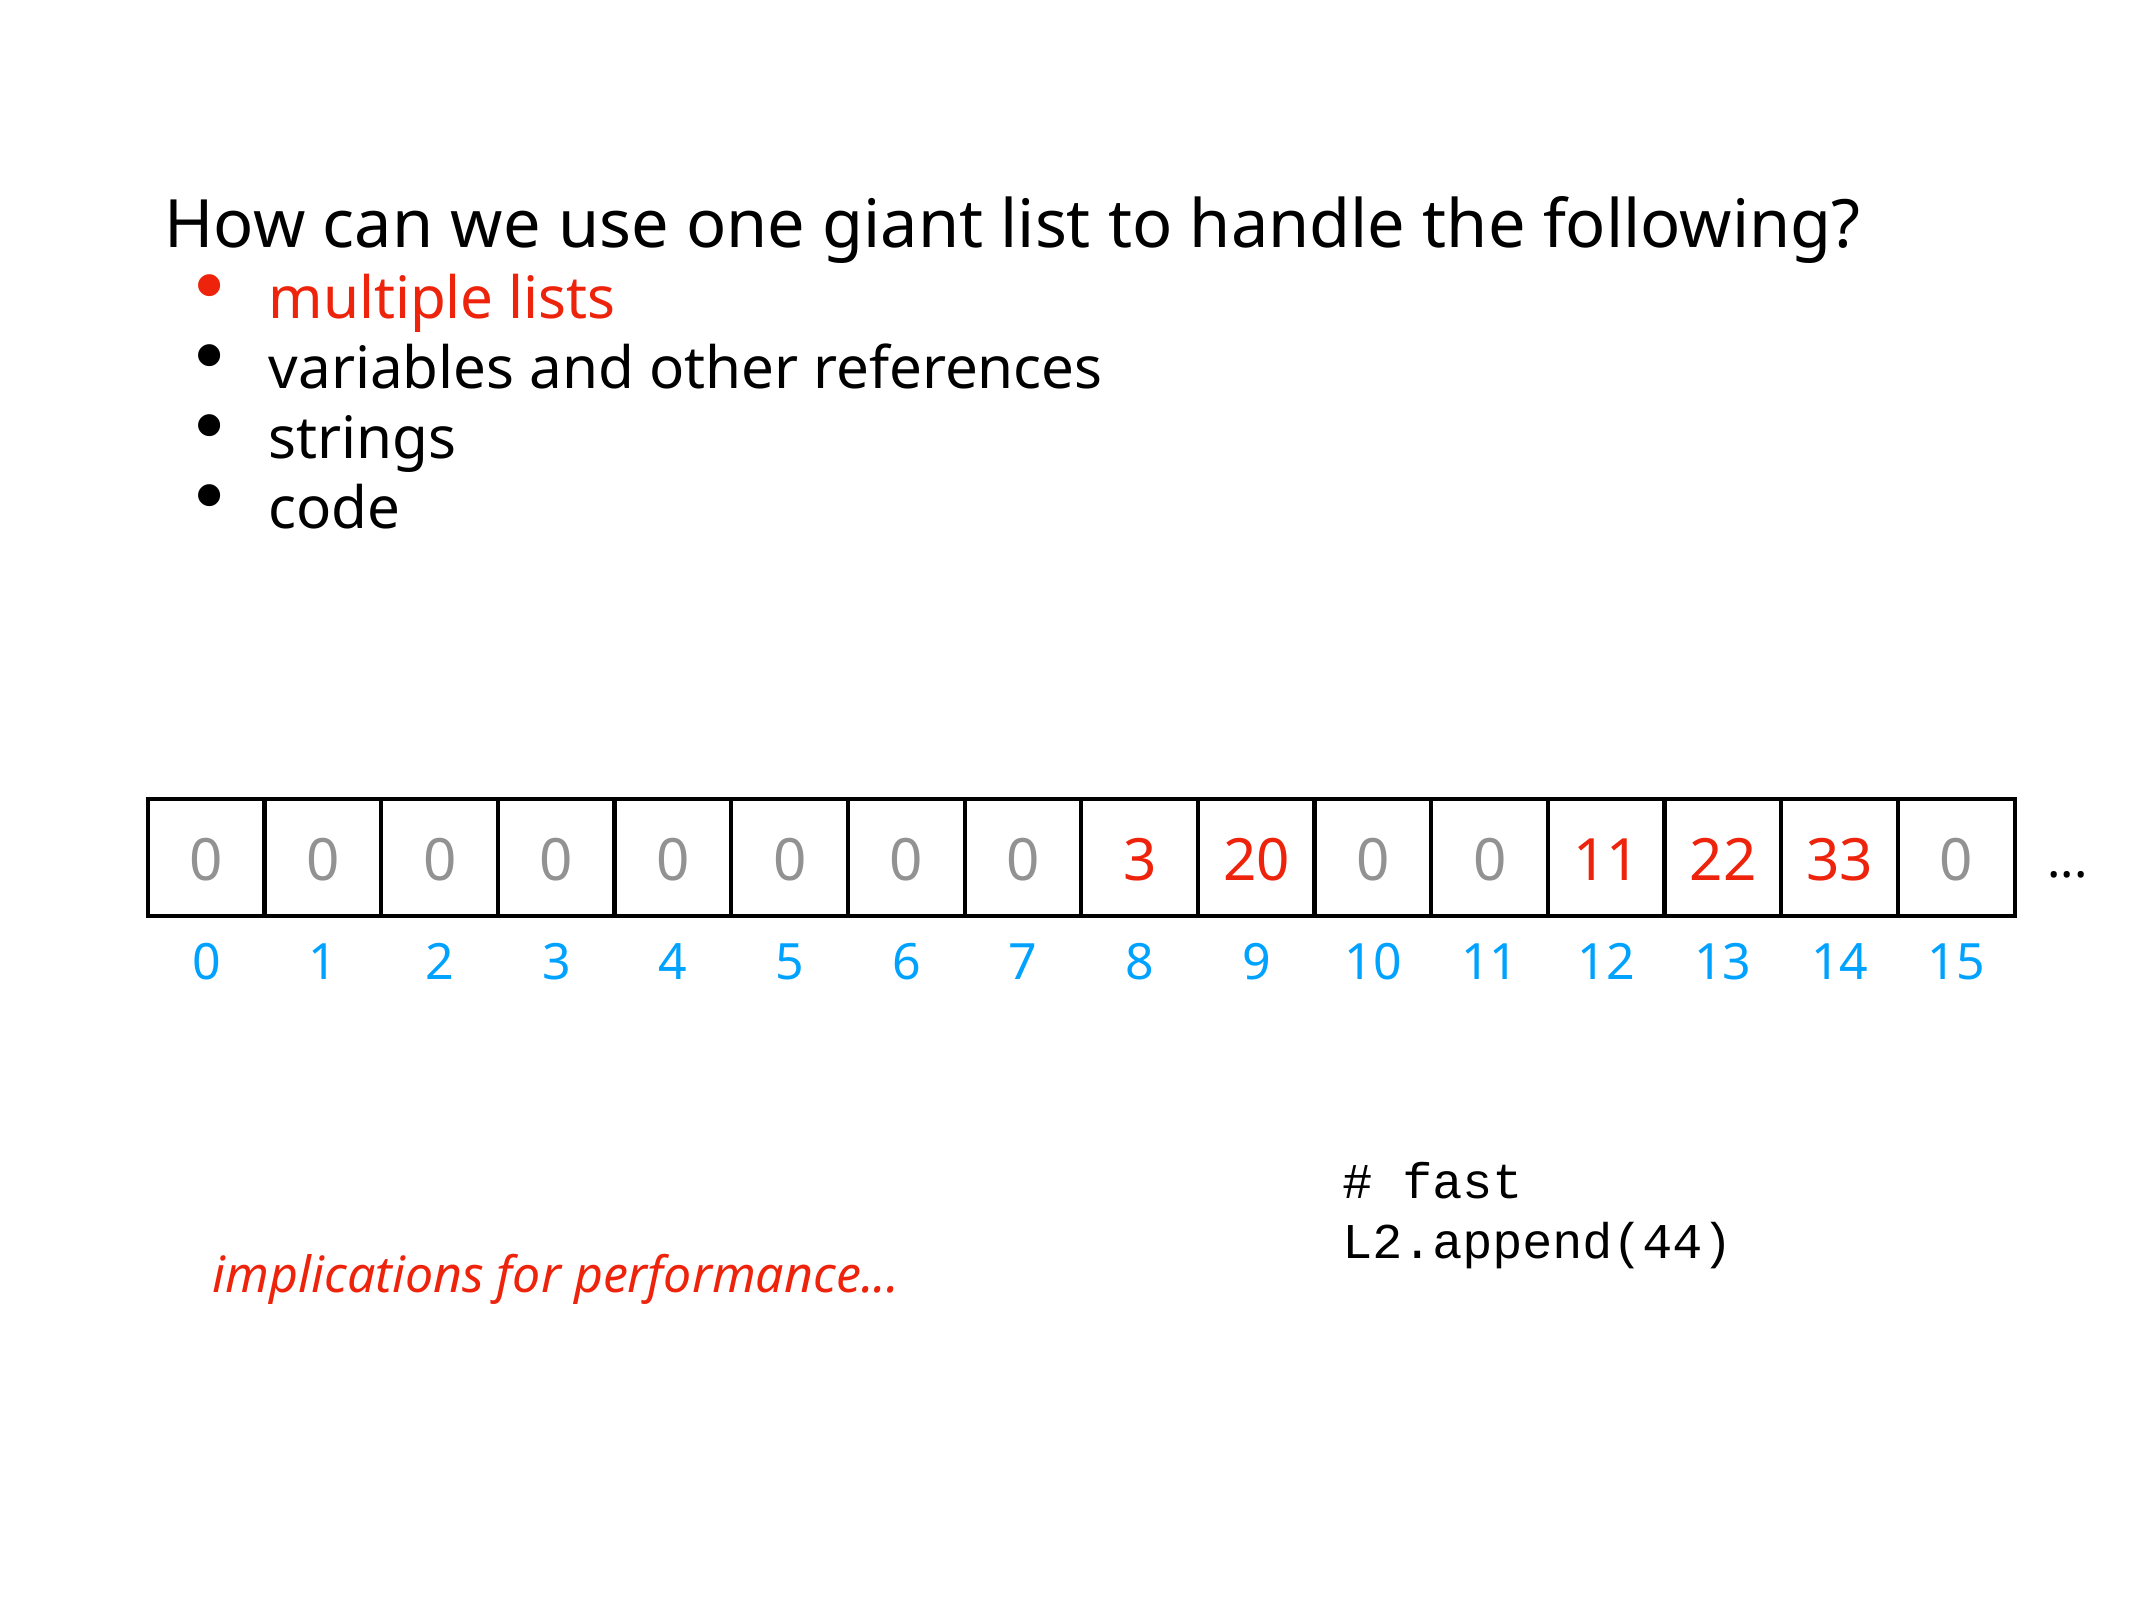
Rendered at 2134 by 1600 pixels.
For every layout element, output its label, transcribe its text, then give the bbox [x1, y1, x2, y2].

text_box 1 [300, 921, 346, 998]
text_box 4 [650, 921, 696, 998]
text_box 12 [1569, 921, 1644, 998]
text_box 0 [1314, 798, 1431, 917]
text_box ... [2039, 819, 2097, 896]
text_box implications for performance... [204, 1234, 909, 1312]
text_box 0 [497, 798, 614, 917]
text_box 2 [417, 921, 463, 998]
text_box 14 [1803, 921, 1877, 998]
text_box How can we use one giant list to handle the following? multiple lists variables and other references strings code [156, 172, 1978, 627]
text_box 0 [183, 921, 230, 998]
text_box 13 [1686, 921, 1760, 998]
text_box 8 [1117, 921, 1163, 998]
text_box 20 [1197, 798, 1314, 917]
text_box 22 [1664, 798, 1781, 917]
text_box 0 [147, 798, 264, 917]
text_box 33 [1781, 798, 1897, 917]
text_box 0 [381, 798, 497, 917]
text_box 11 [1452, 921, 1527, 998]
text_box 9 [1233, 921, 1280, 998]
text_box 11 [1547, 798, 1664, 917]
text_box # fast L2.append(44) [1333, 1140, 1741, 1277]
text_box 0 [847, 798, 964, 917]
text_box 5 [767, 921, 813, 998]
text_box 10 [1336, 921, 1410, 998]
text_box 3 [533, 921, 579, 998]
text_box 0 [1431, 798, 1547, 917]
text_box 0 [964, 798, 1081, 917]
text_box 0 [614, 798, 731, 917]
text_box 15 [1919, 921, 1994, 998]
text_box 3 [1081, 798, 1197, 917]
text_box 0 [1897, 798, 2015, 917]
text_box 0 [731, 798, 847, 917]
text_box 6 [883, 921, 929, 998]
text_box 7 [1000, 921, 1046, 998]
text_box 0 [264, 798, 381, 917]
